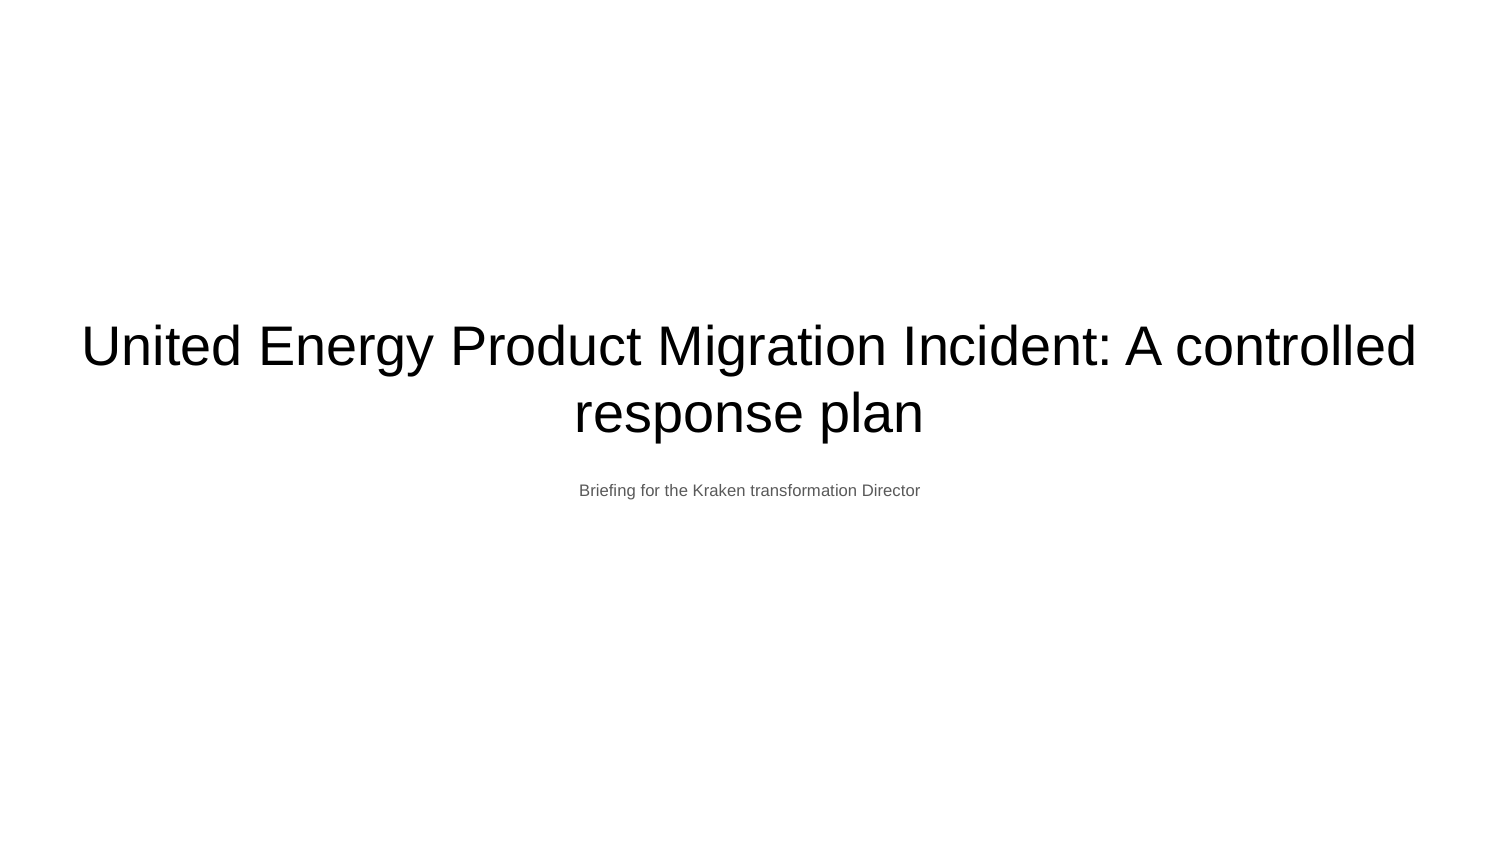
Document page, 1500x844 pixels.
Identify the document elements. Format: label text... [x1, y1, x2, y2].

subtitle Briefing for the Kraken transformation Director [51, 464, 1449, 595]
title United Energy Product Migration Incident: A controlled response plan [51, 122, 1449, 459]
